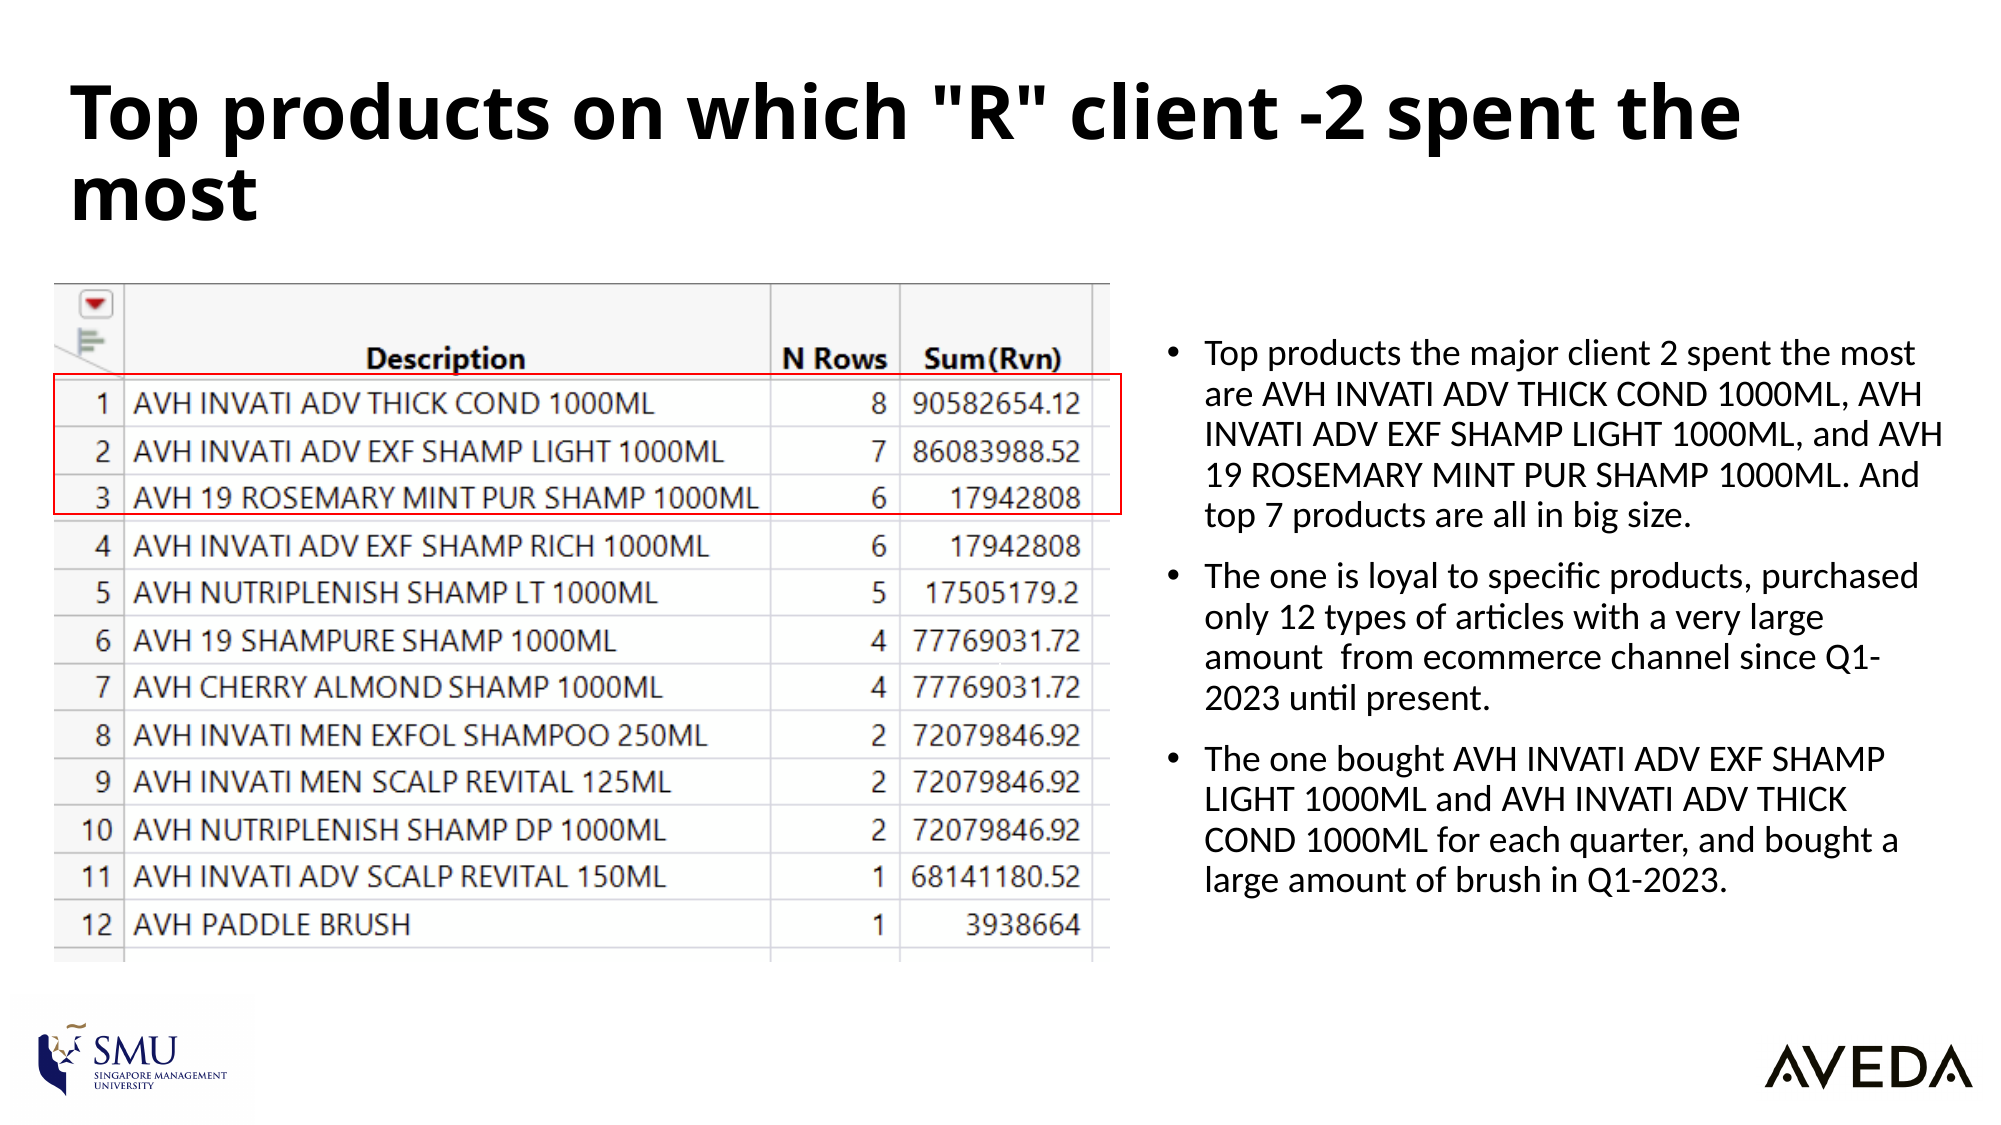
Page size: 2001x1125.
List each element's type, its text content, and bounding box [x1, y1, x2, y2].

title Top products on which "R" client -2 spent the most [54, 46, 1896, 266]
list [54, 283, 1110, 962]
text_box [1110, 373, 1122, 515]
text_box Top products the major client 2 spent the most are AVH INVATI ADV THICK COND 1000ML, AVH INVATI ADV EXF SHAMP LIGHT 1000ML, and AVH 19 ROSEMARY MINT PUR SHAMP 1000ML. And top 7 products are all in big size. The one is loyal to specific products, purchased only 12 types of articles with a very large amount from ecommerce channel since Q1-2023 until present. The one bought AVH INVATI ADV EXF SHAMP LIGHT 1000ML and AVH INVATI ADV THICK COND 1000ML for each quarter, and bought a large amount of brush in Q1-2023. [1151, 325, 1961, 918]
picture [1756, 1035, 1983, 1101]
picture [10, 994, 255, 1125]
